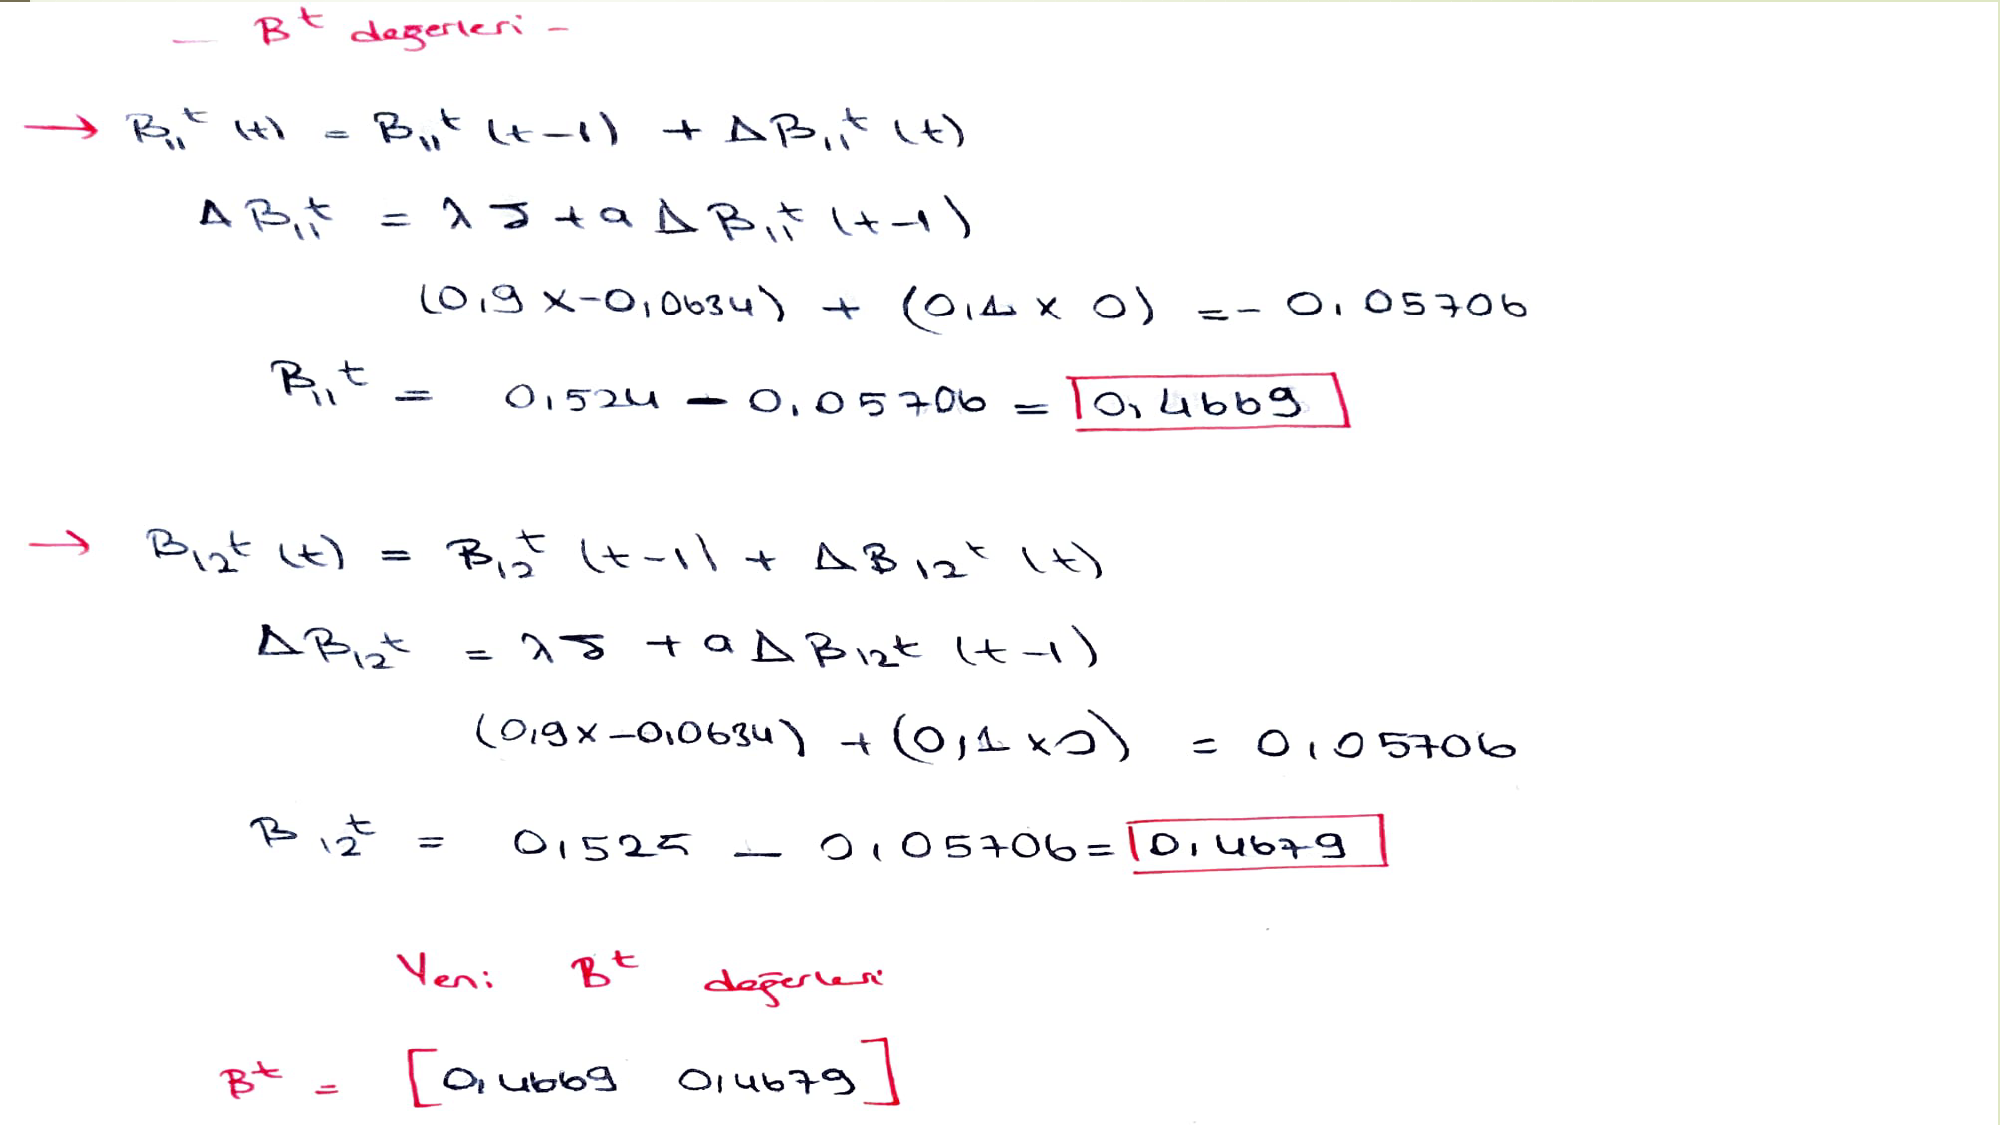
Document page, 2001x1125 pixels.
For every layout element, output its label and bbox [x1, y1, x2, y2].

list [0, 2, 2000, 1125]
